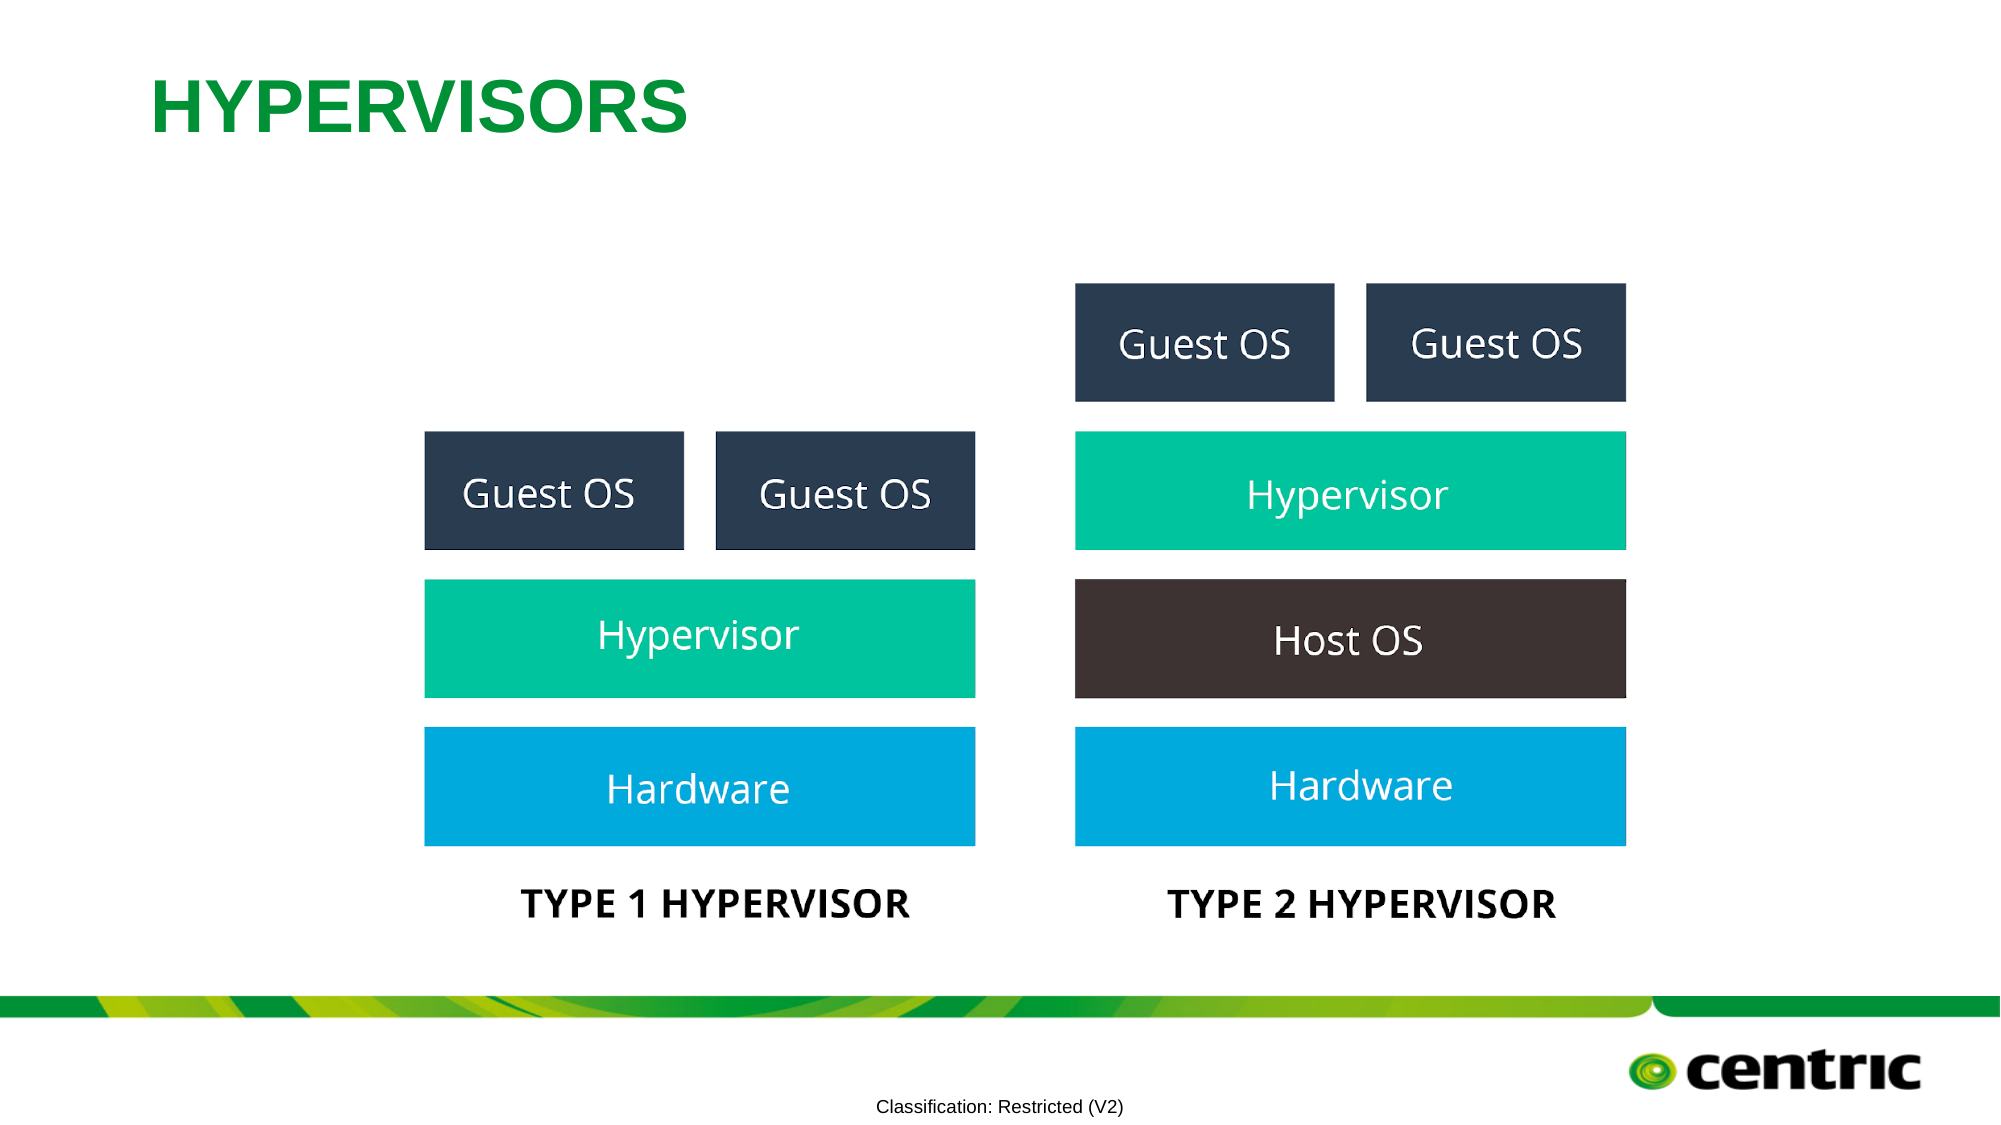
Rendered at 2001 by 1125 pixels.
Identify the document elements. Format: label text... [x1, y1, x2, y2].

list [366, 230, 1689, 975]
title Hypervisors [135, 77, 1921, 213]
picture [0, 995, 2000, 1125]
